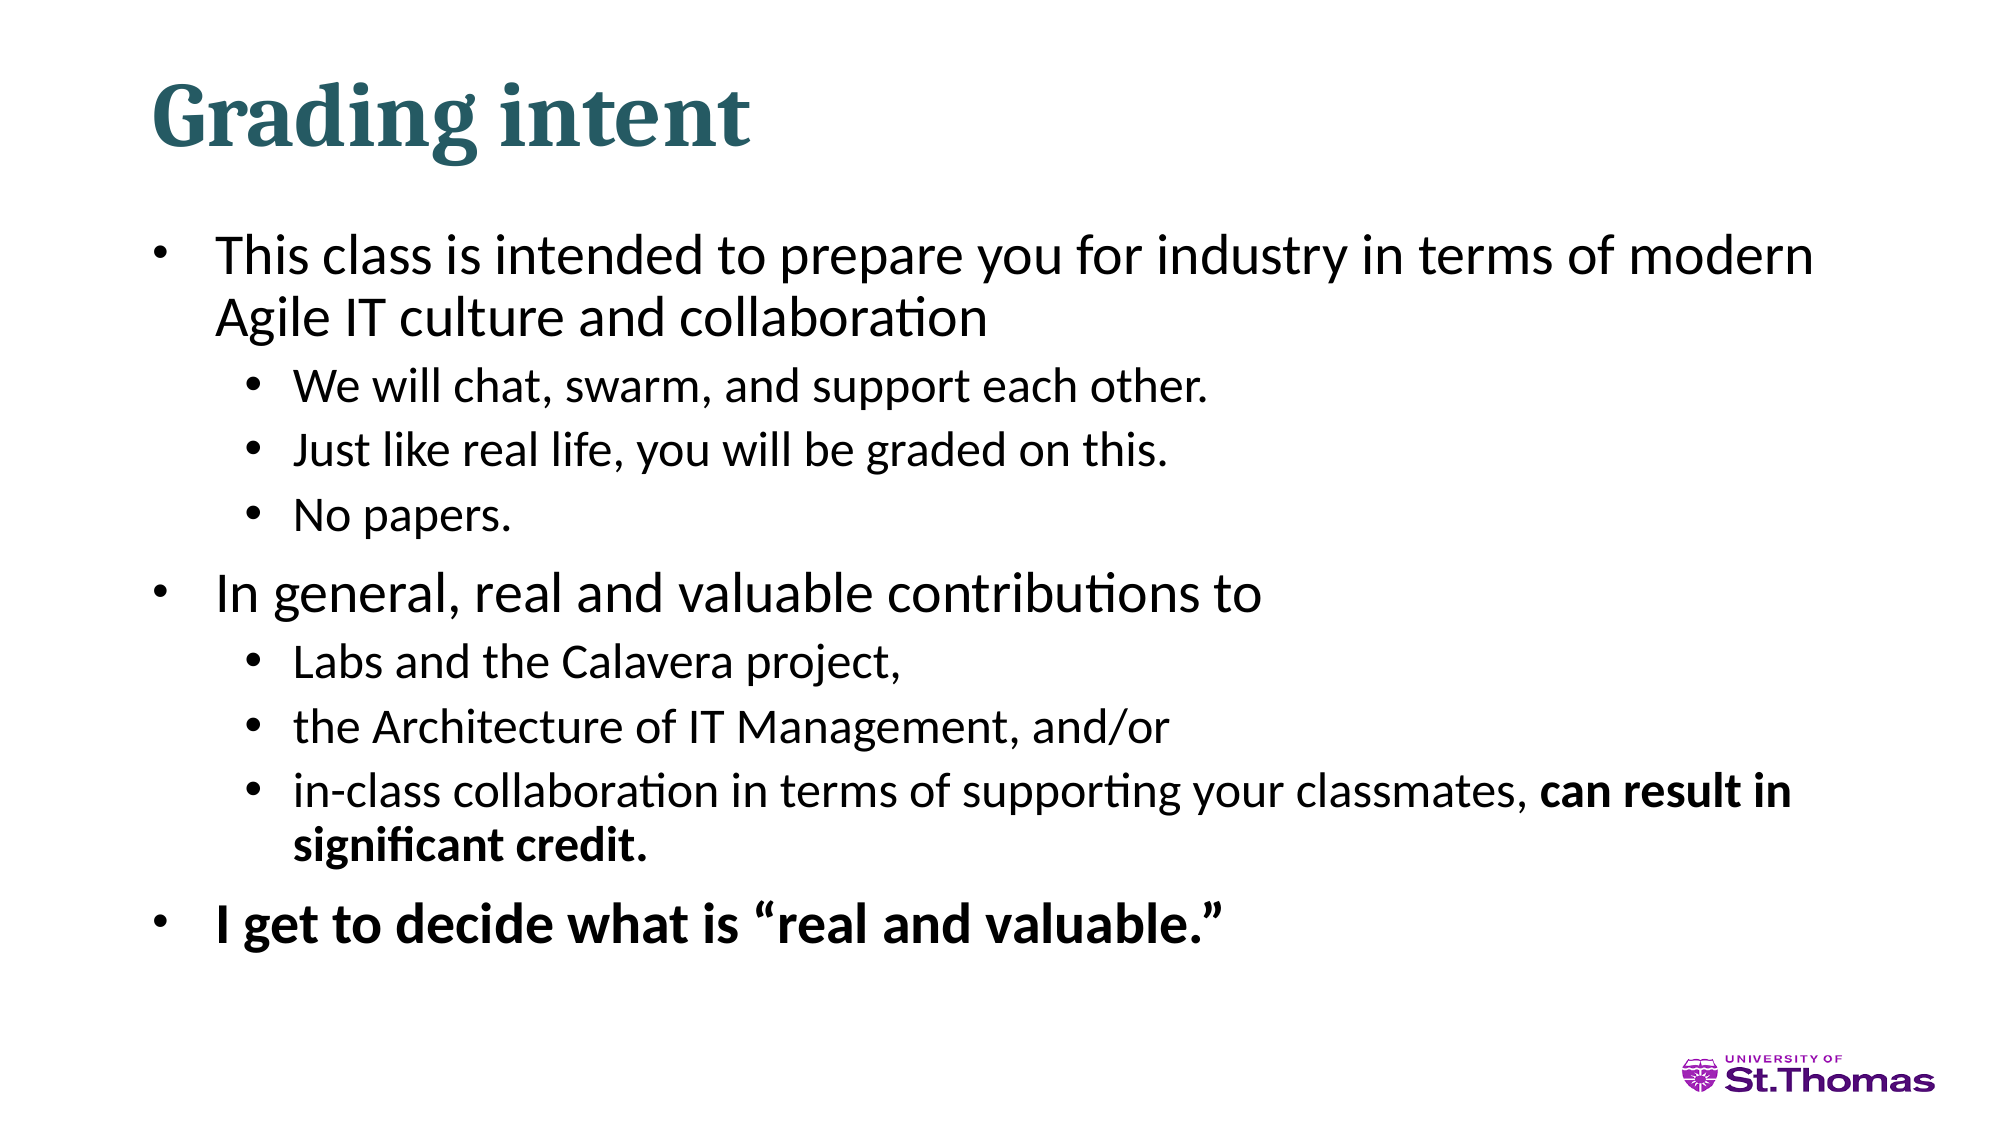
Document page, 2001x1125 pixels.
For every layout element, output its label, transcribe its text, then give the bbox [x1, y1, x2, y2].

title Grading intent [137, 59, 1863, 163]
list This class is intended to prepare you for industry in terms of modern Agile IT culture and collaboration We will chat, swarm, and support each other. Just like real life, you will be graded on this. No papers. In general, real and valuable contributions to Labs and the Calavera project, the Architecture of IT Management, and/or in-class collaboration in terms of supporting your classmates, can result in significant credit. I get to decide what is “real and valuable.” [137, 217, 1863, 1014]
picture [1637, 1022, 1980, 1125]
